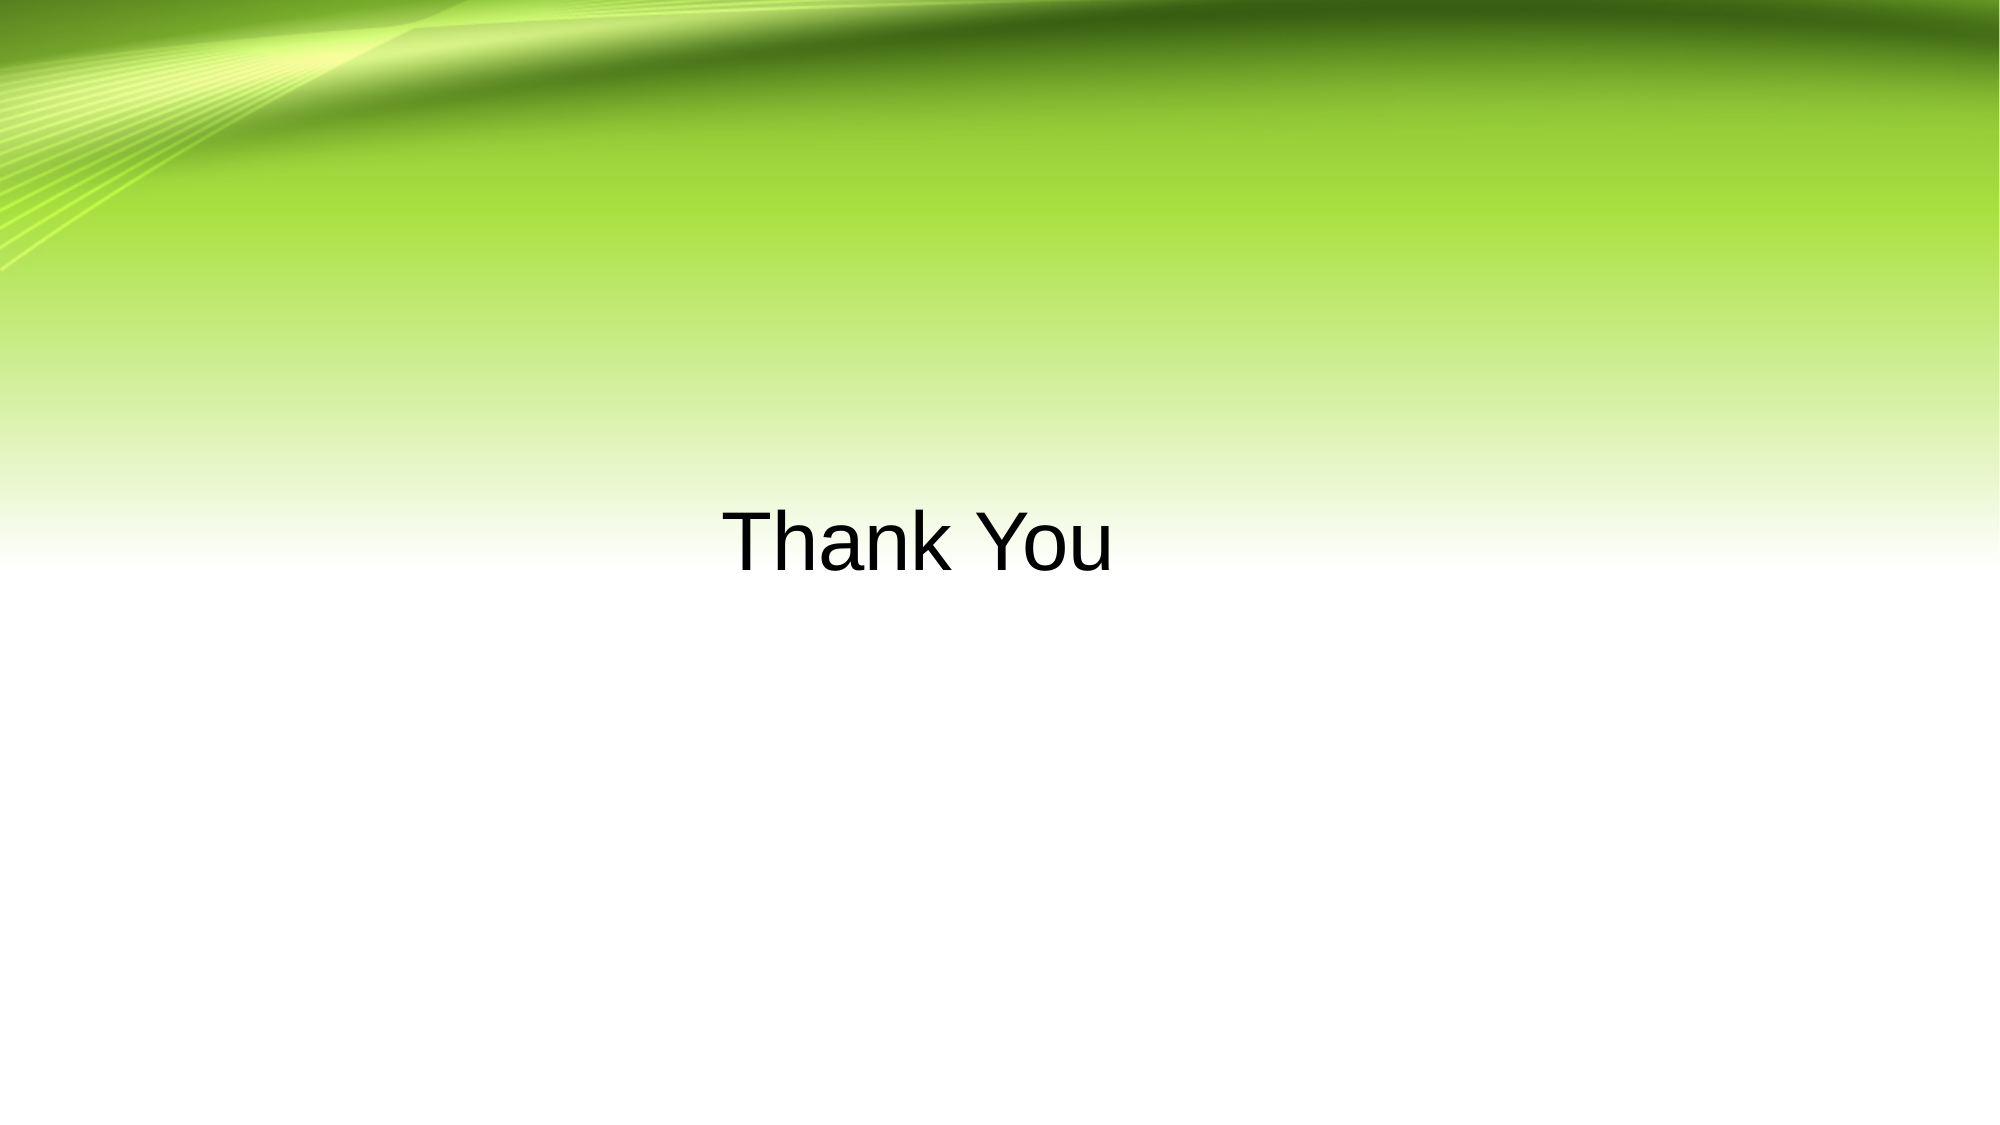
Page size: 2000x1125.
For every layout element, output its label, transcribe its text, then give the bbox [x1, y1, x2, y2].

text_box Thank You [706, 479, 1130, 595]
picture [0, 0, 2000, 1125]
